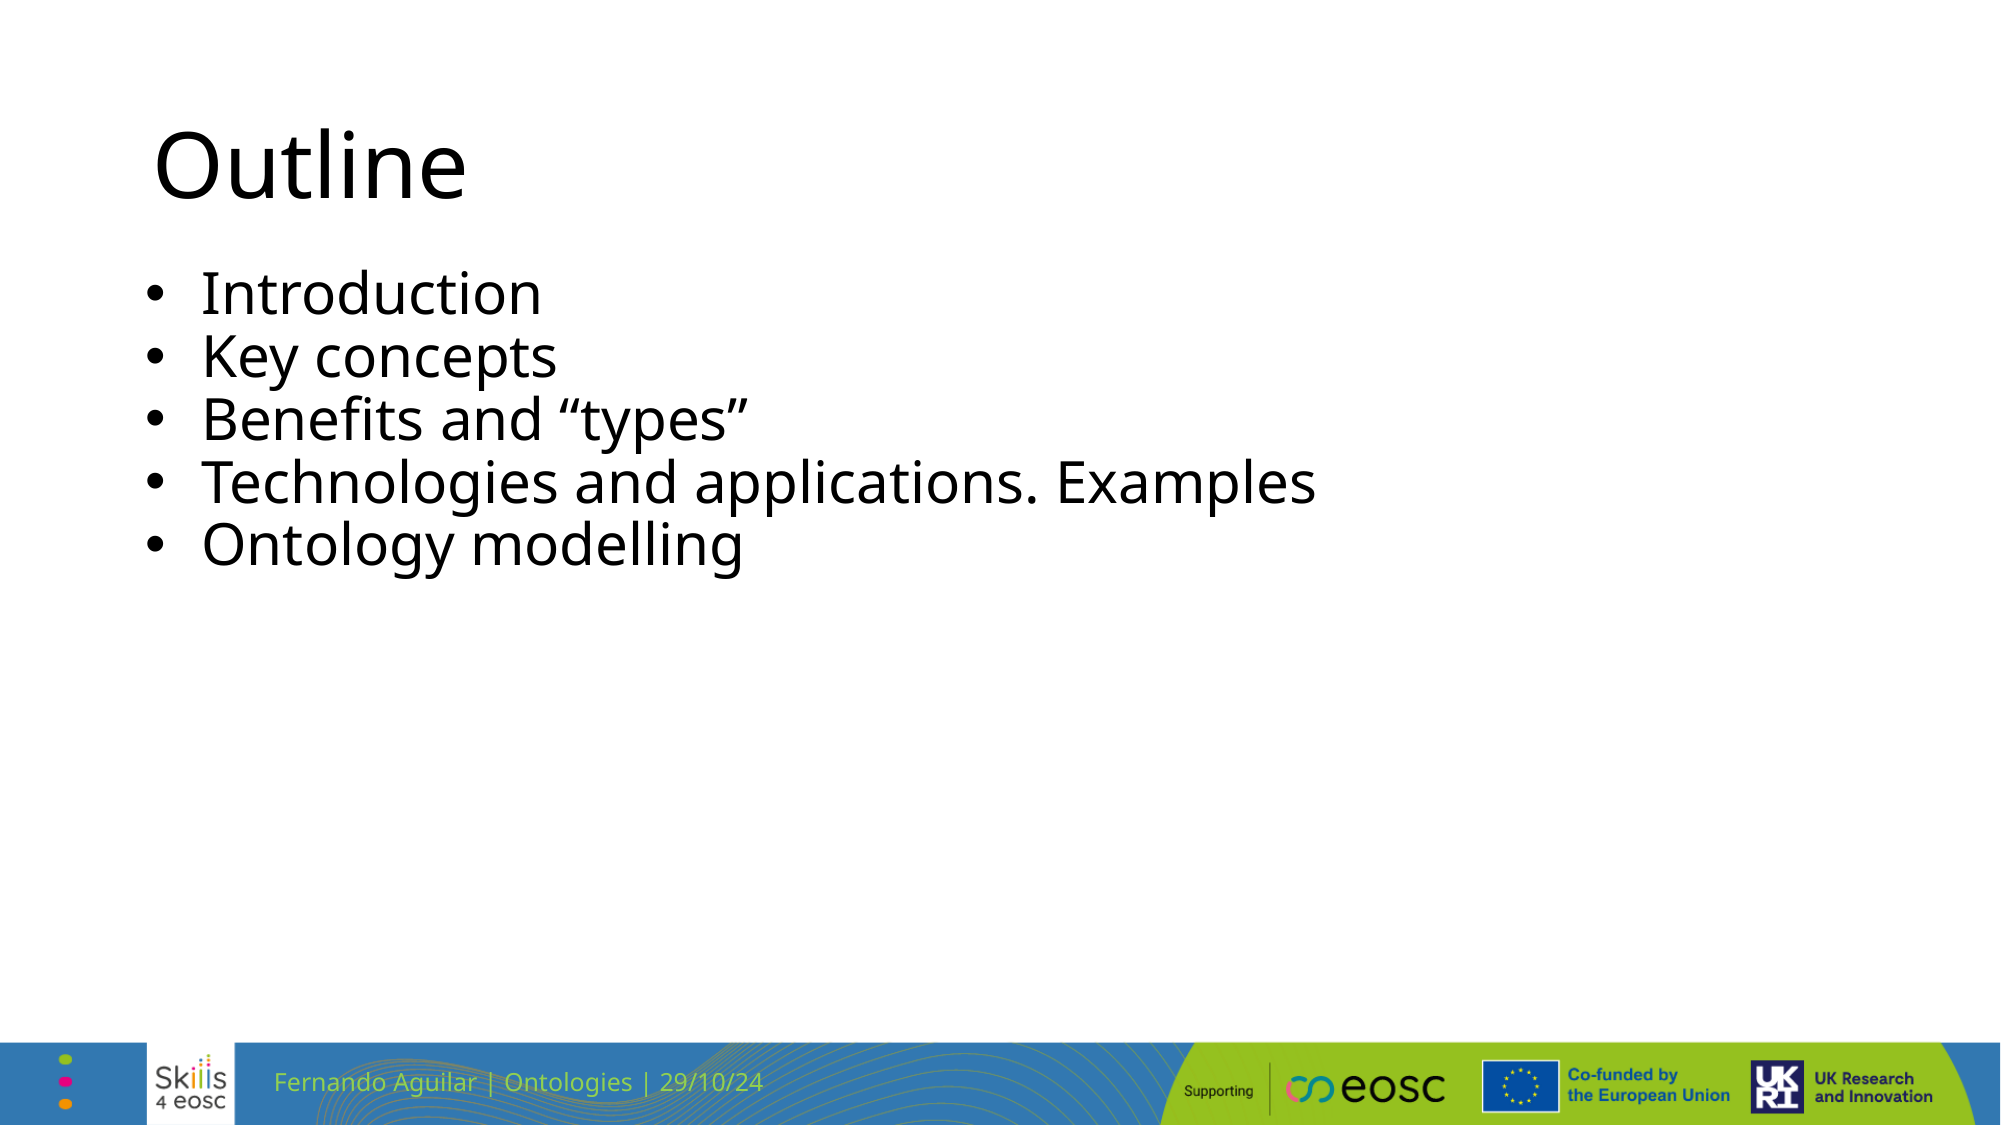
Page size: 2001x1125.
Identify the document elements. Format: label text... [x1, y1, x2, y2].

list Introduction Key concepts Benefits and “types” Technologies and applications. Examples Ontology modelling [111, 256, 1863, 1014]
footer Fernando Aguilar | Ontologies | 29/10/24 [258, 1052, 1140, 1112]
title Outline [137, 59, 1863, 256]
picture [0, 0, 2001, 1125]
